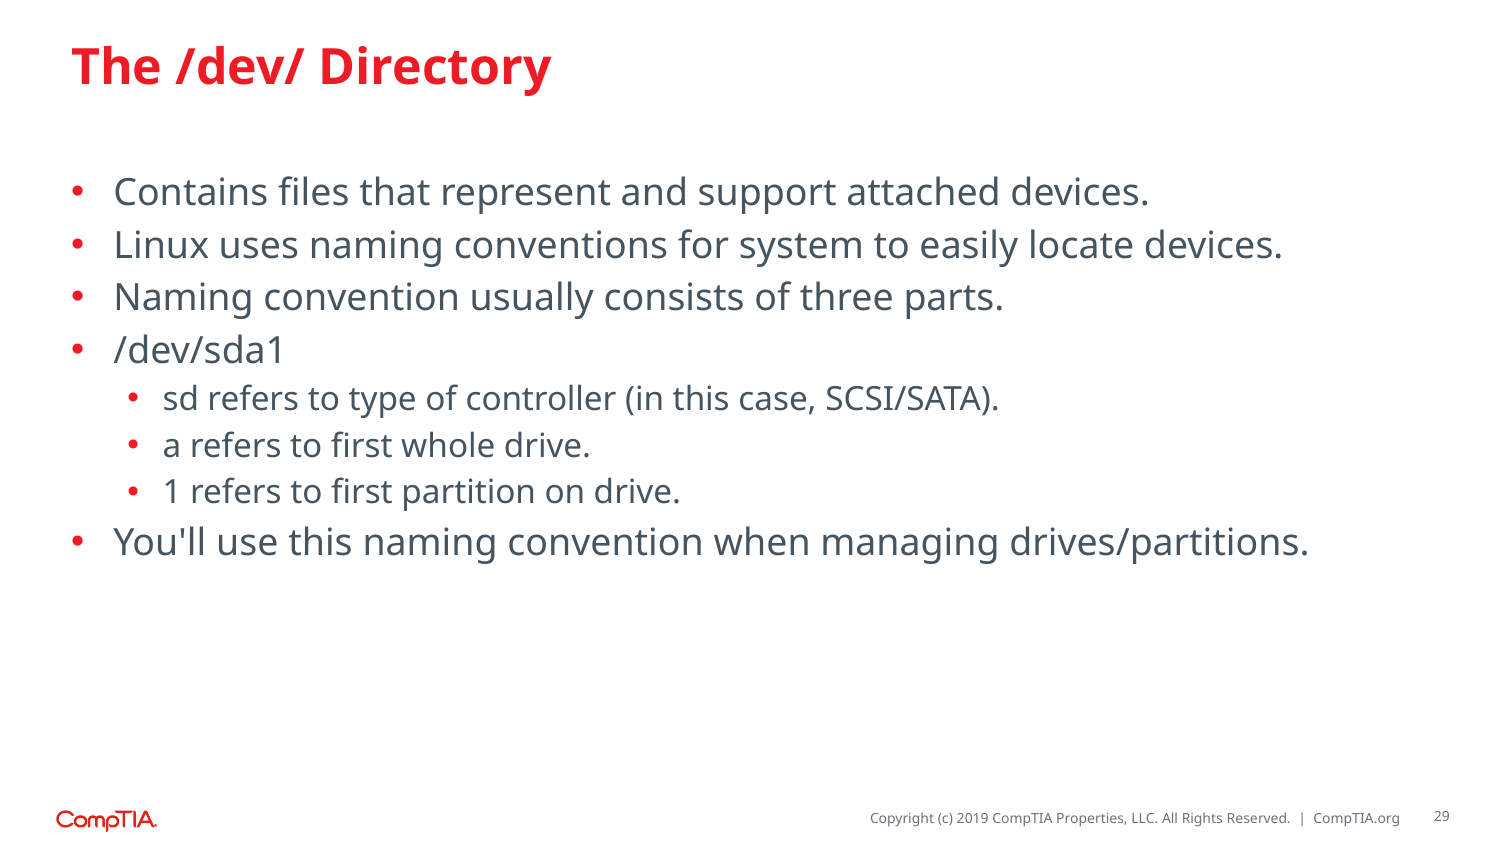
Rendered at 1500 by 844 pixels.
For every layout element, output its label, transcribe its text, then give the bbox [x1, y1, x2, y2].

title The /dev/ Directory [56, 12, 1444, 117]
slide_number 29 [1407, 800, 1450, 835]
list Contains files that represent and support attached devices. Linux uses naming conventions for system to easily locate devices. Naming convention usually consists of three parts. /dev/sda1 sd refers to type of controller (in this case, SCSI/SATA). a refers to first whole drive. 1 refers to first partition on drive. You'll use this naming convention when managing drives/partitions. [56, 160, 1444, 746]
